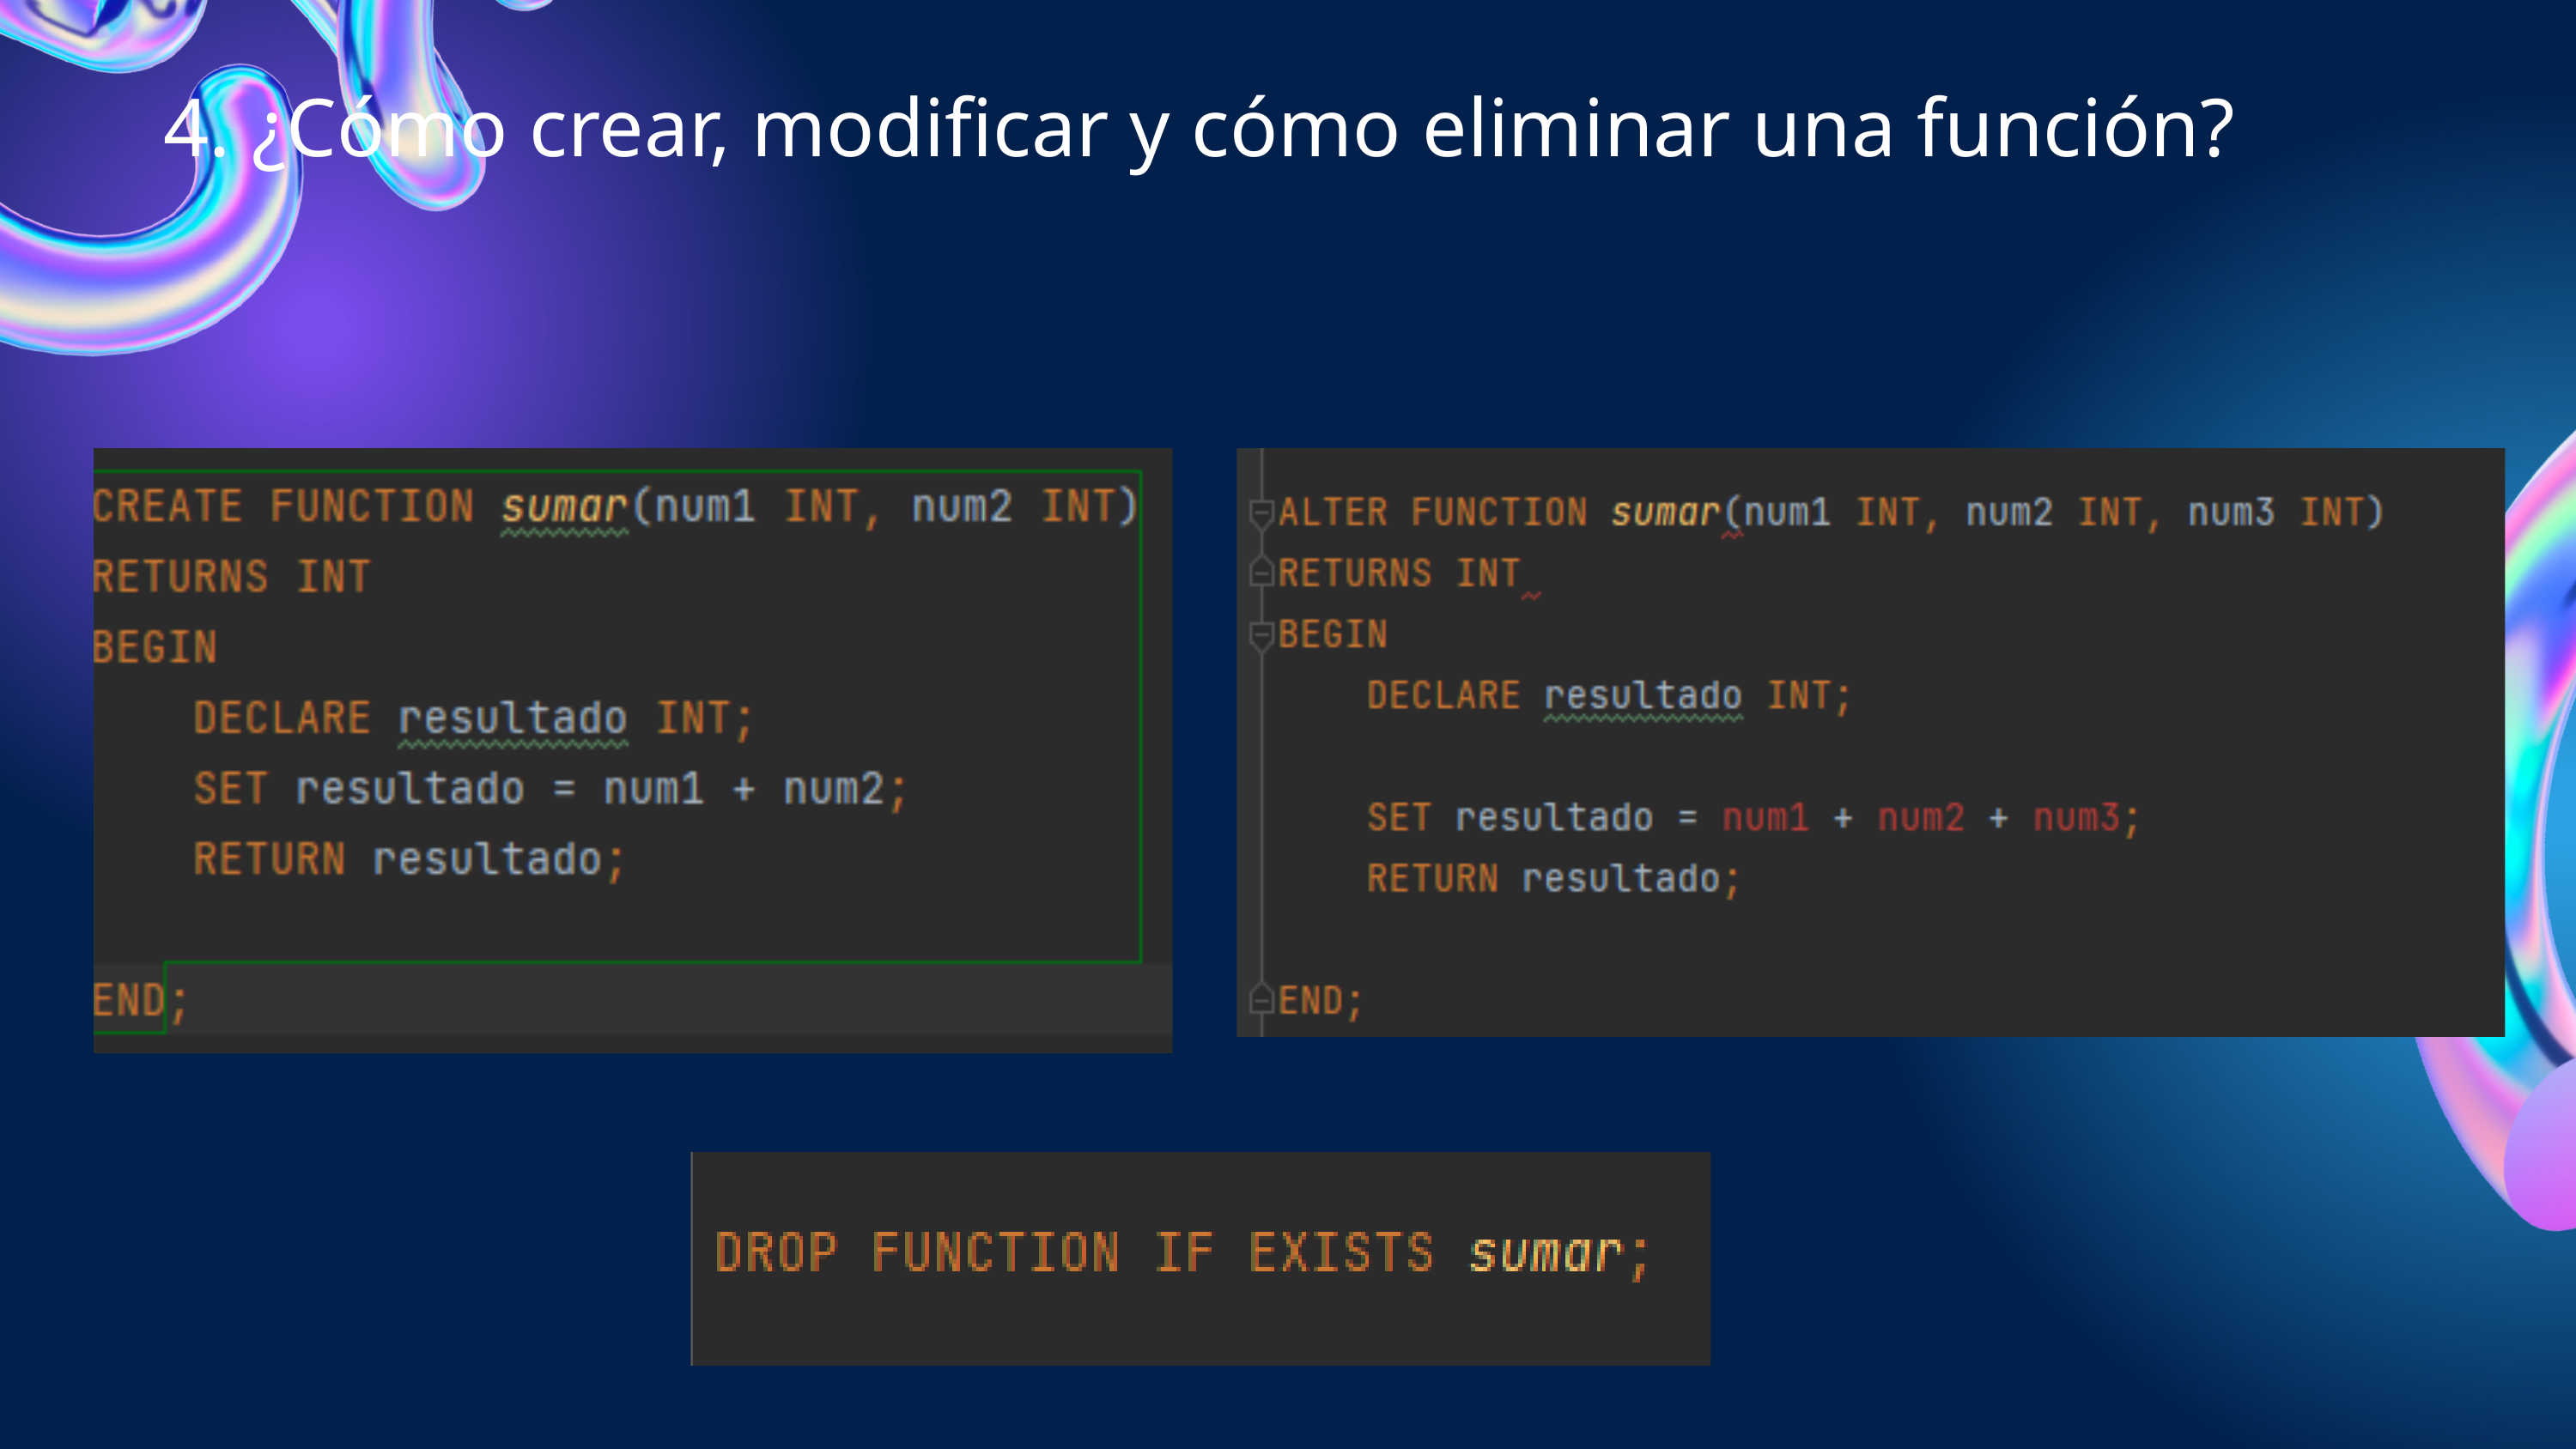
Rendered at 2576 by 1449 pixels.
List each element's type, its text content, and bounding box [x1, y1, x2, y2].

text_box 4. ¿Cómo crear, modificar y cómo eliminar una función? [944, 61, 1826, 173]
picture [1236, 13, 2576, 1449]
picture [0, 0, 1173, 1053]
picture [690, 1152, 1711, 1366]
